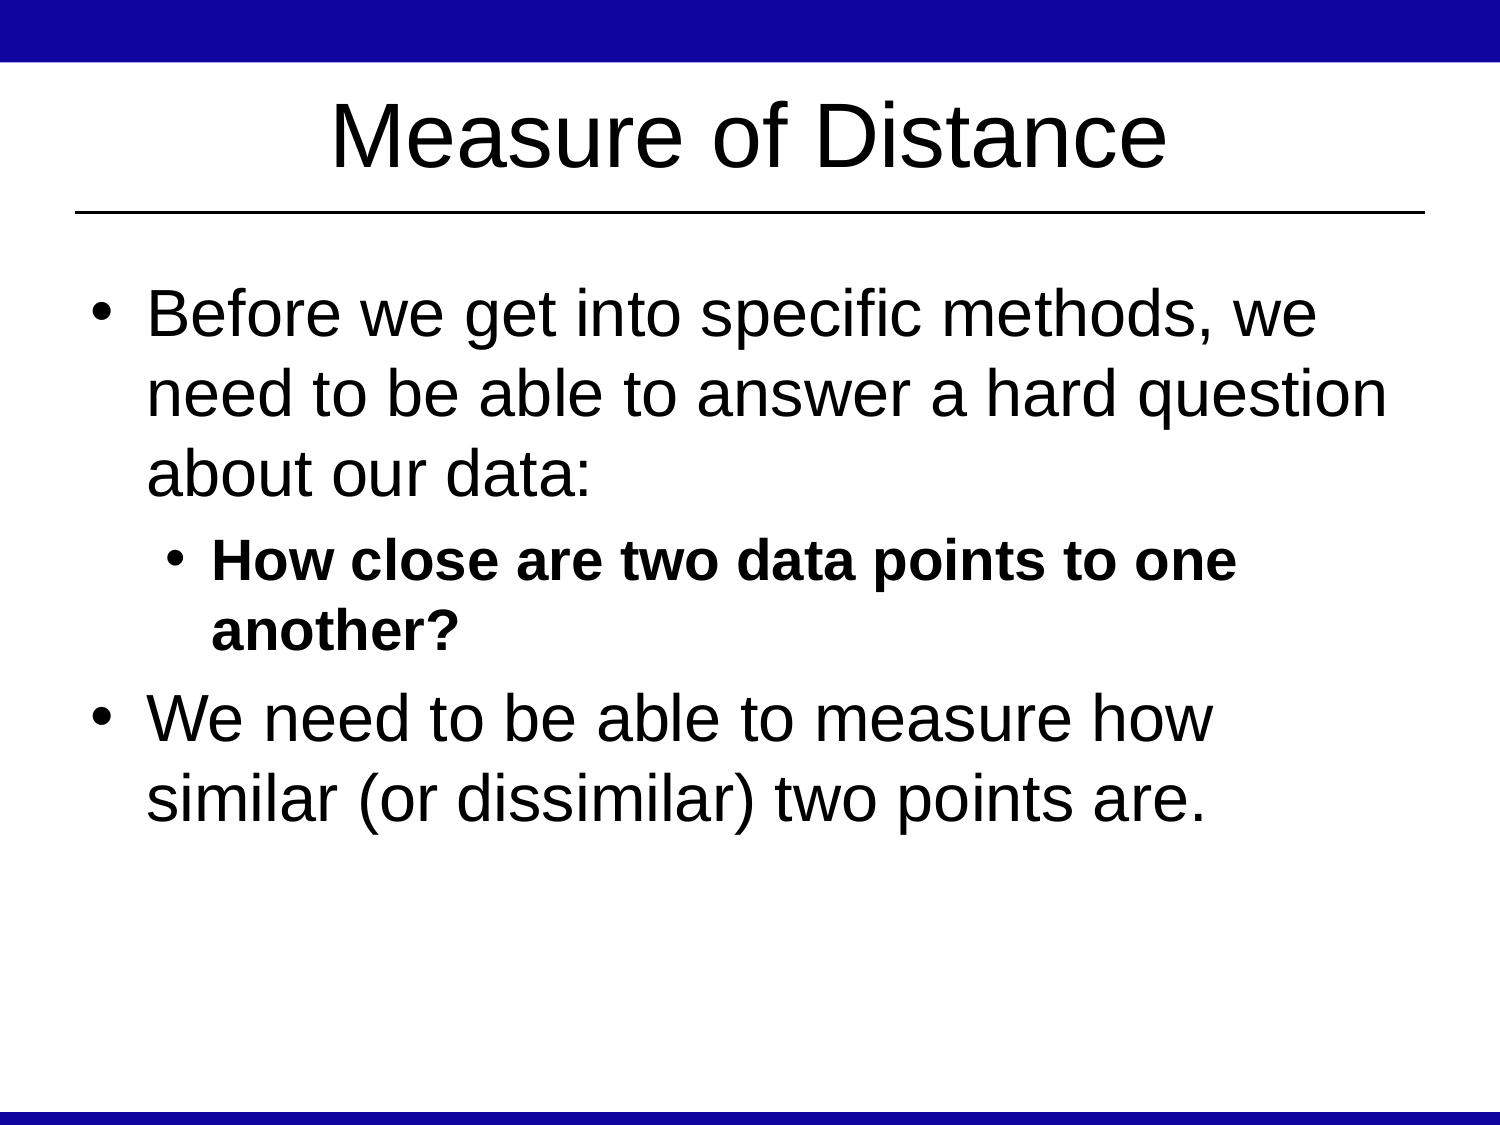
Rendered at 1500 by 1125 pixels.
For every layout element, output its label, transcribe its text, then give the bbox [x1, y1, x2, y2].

list Before we get into specific methods, we need to be able to answer a hard question about our data: How close are two data points to one another? We need to be able to measure how similar (or dissimilar) two points are. [75, 262, 1425, 1005]
title Measure of Distance [75, 37, 1425, 225]
